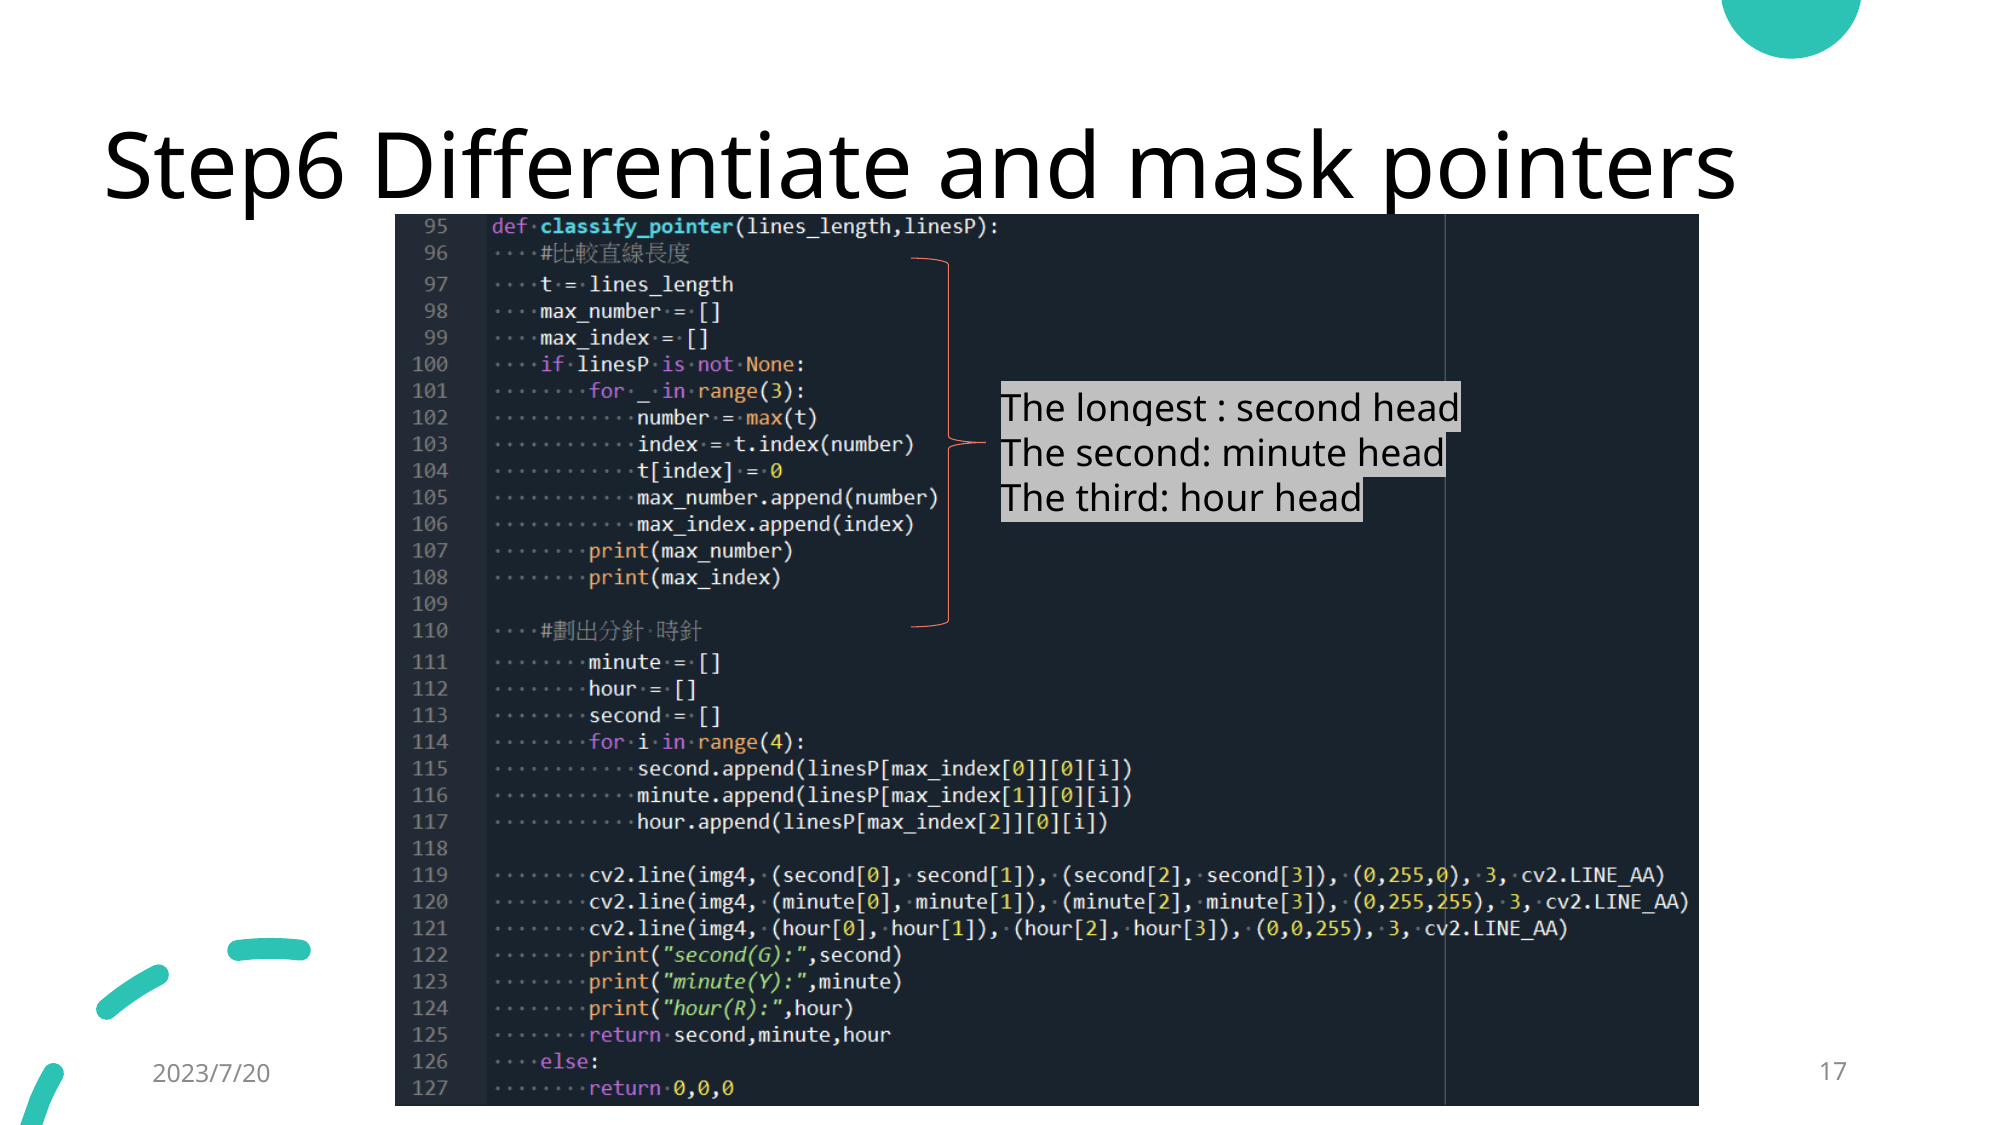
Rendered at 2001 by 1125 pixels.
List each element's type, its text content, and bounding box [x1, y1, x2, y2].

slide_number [137, 1042, 395, 1103]
slide_number 17 [1699, 1042, 1863, 1103]
title Step6 Differentiate and mask pointers [88, 59, 1814, 278]
picture [395, 214, 1699, 1106]
